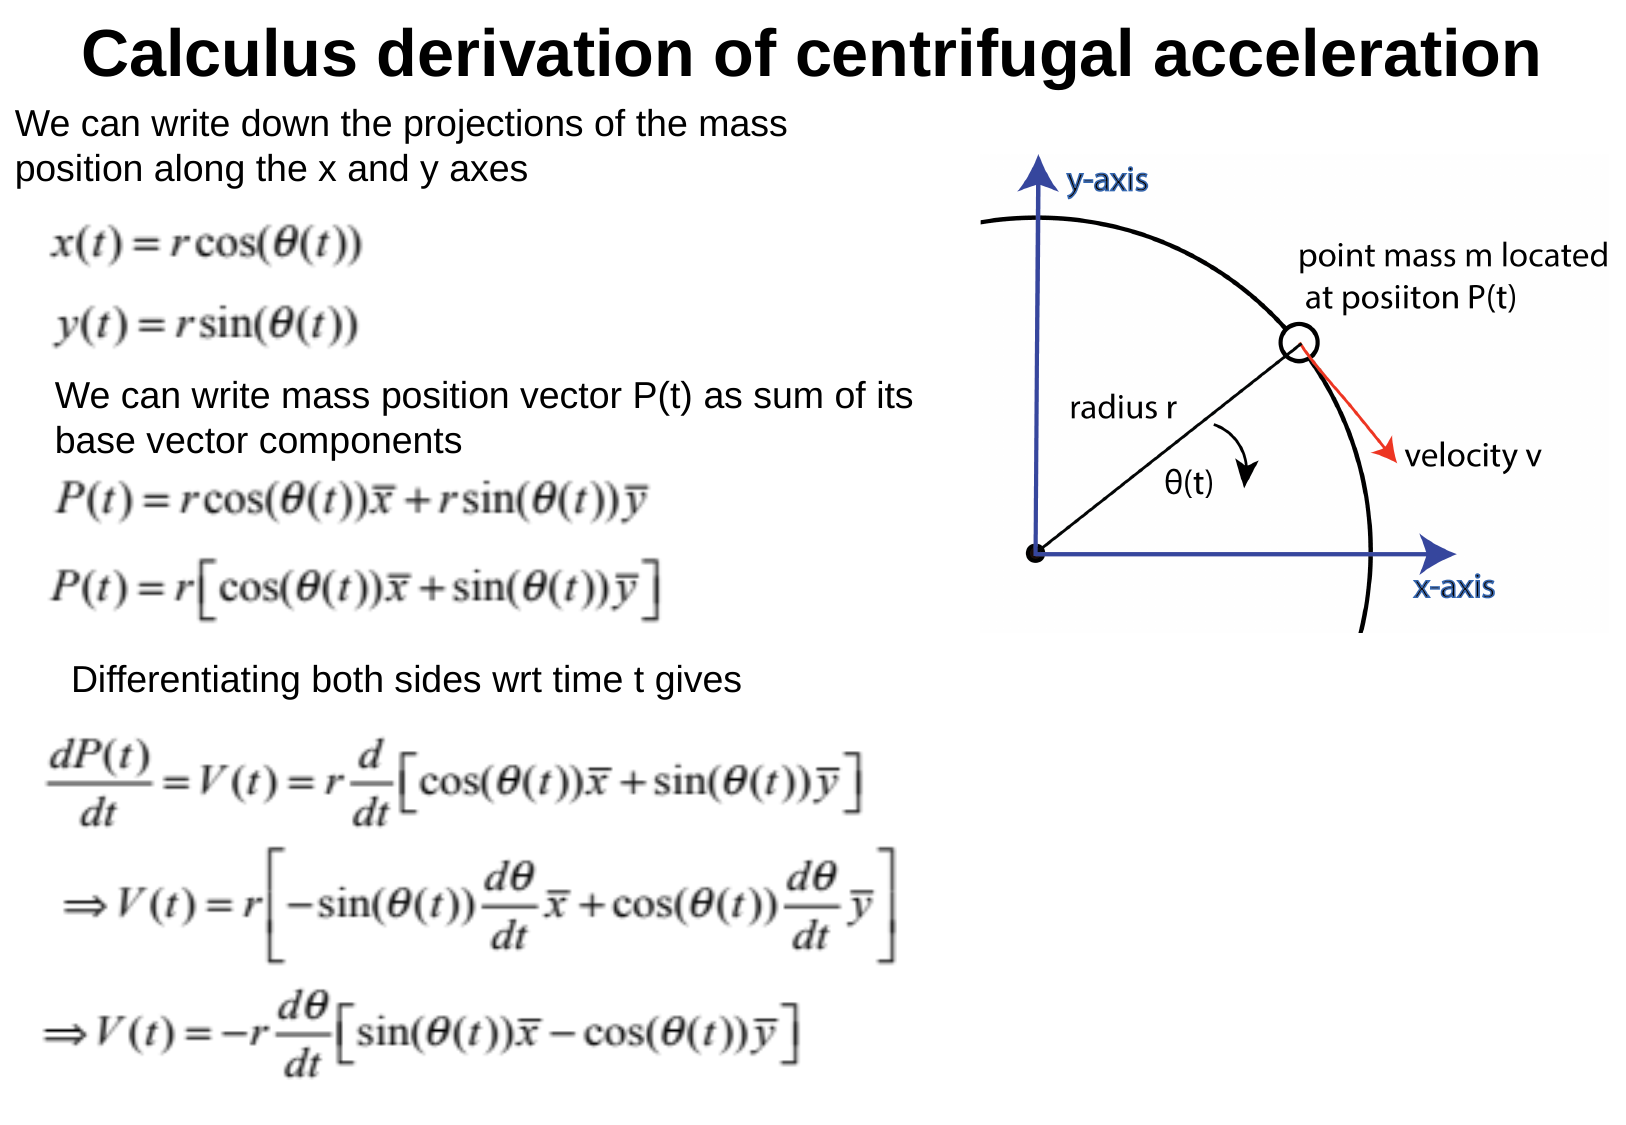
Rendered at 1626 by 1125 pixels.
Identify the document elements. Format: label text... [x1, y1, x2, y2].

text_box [47, 297, 364, 353]
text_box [37, 972, 804, 1086]
text_box We can write down the projections of the mass position along the x and y axes [0, 91, 888, 197]
text_box Differentiating both sides wrt time t gives [56, 647, 972, 708]
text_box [59, 839, 898, 967]
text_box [45, 217, 366, 273]
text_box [43, 551, 669, 627]
text_box We can write mass position vector P(t) as sum of its base vector components [40, 363, 956, 469]
text_box Calculus derivation of centrifugal acceleration [0, 0, 1625, 99]
picture [980, 154, 1610, 633]
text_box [39, 721, 867, 834]
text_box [47, 473, 654, 529]
